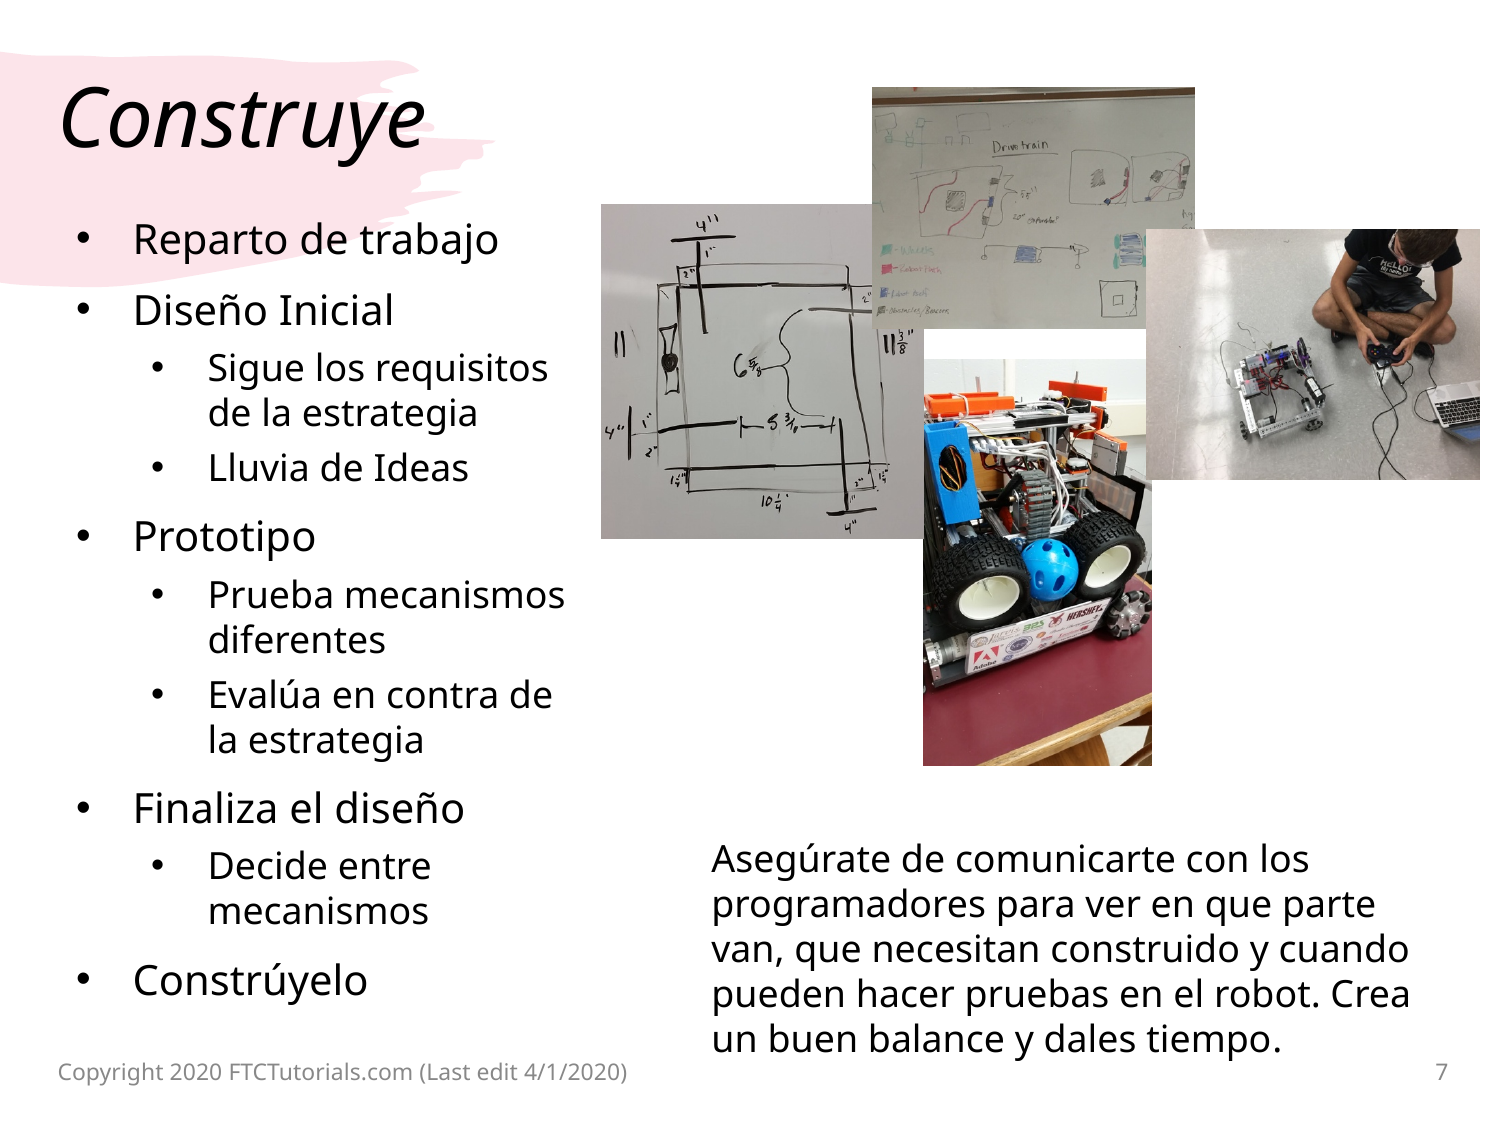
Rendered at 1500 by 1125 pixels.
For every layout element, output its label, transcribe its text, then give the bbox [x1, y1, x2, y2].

picture [601, 87, 1481, 766]
list Reparto de trabajo Diseño Inicial Sigue los requisitos de la estrategia Lluvia de Ideas Prototipo Prueba mecanismos diferentes Evalúa en contra de la estrategia Finaliza el diseño Decide entre mecanismos Constrúyelo [42, 204, 602, 1030]
title Construye [42, 59, 1464, 182]
slide_number 7 [1378, 1042, 1464, 1103]
text_box Asegúrate de comunicarte con los programadores para ver en que parte van, que necesitan construido y cuando pueden hacer pruebas en el robot. Crea un buen balance y dales tiempo. [696, 820, 1473, 1066]
footer Copyright 2020 FTCTutorials.com (Last edit 4/1/2020) [42, 1042, 718, 1103]
